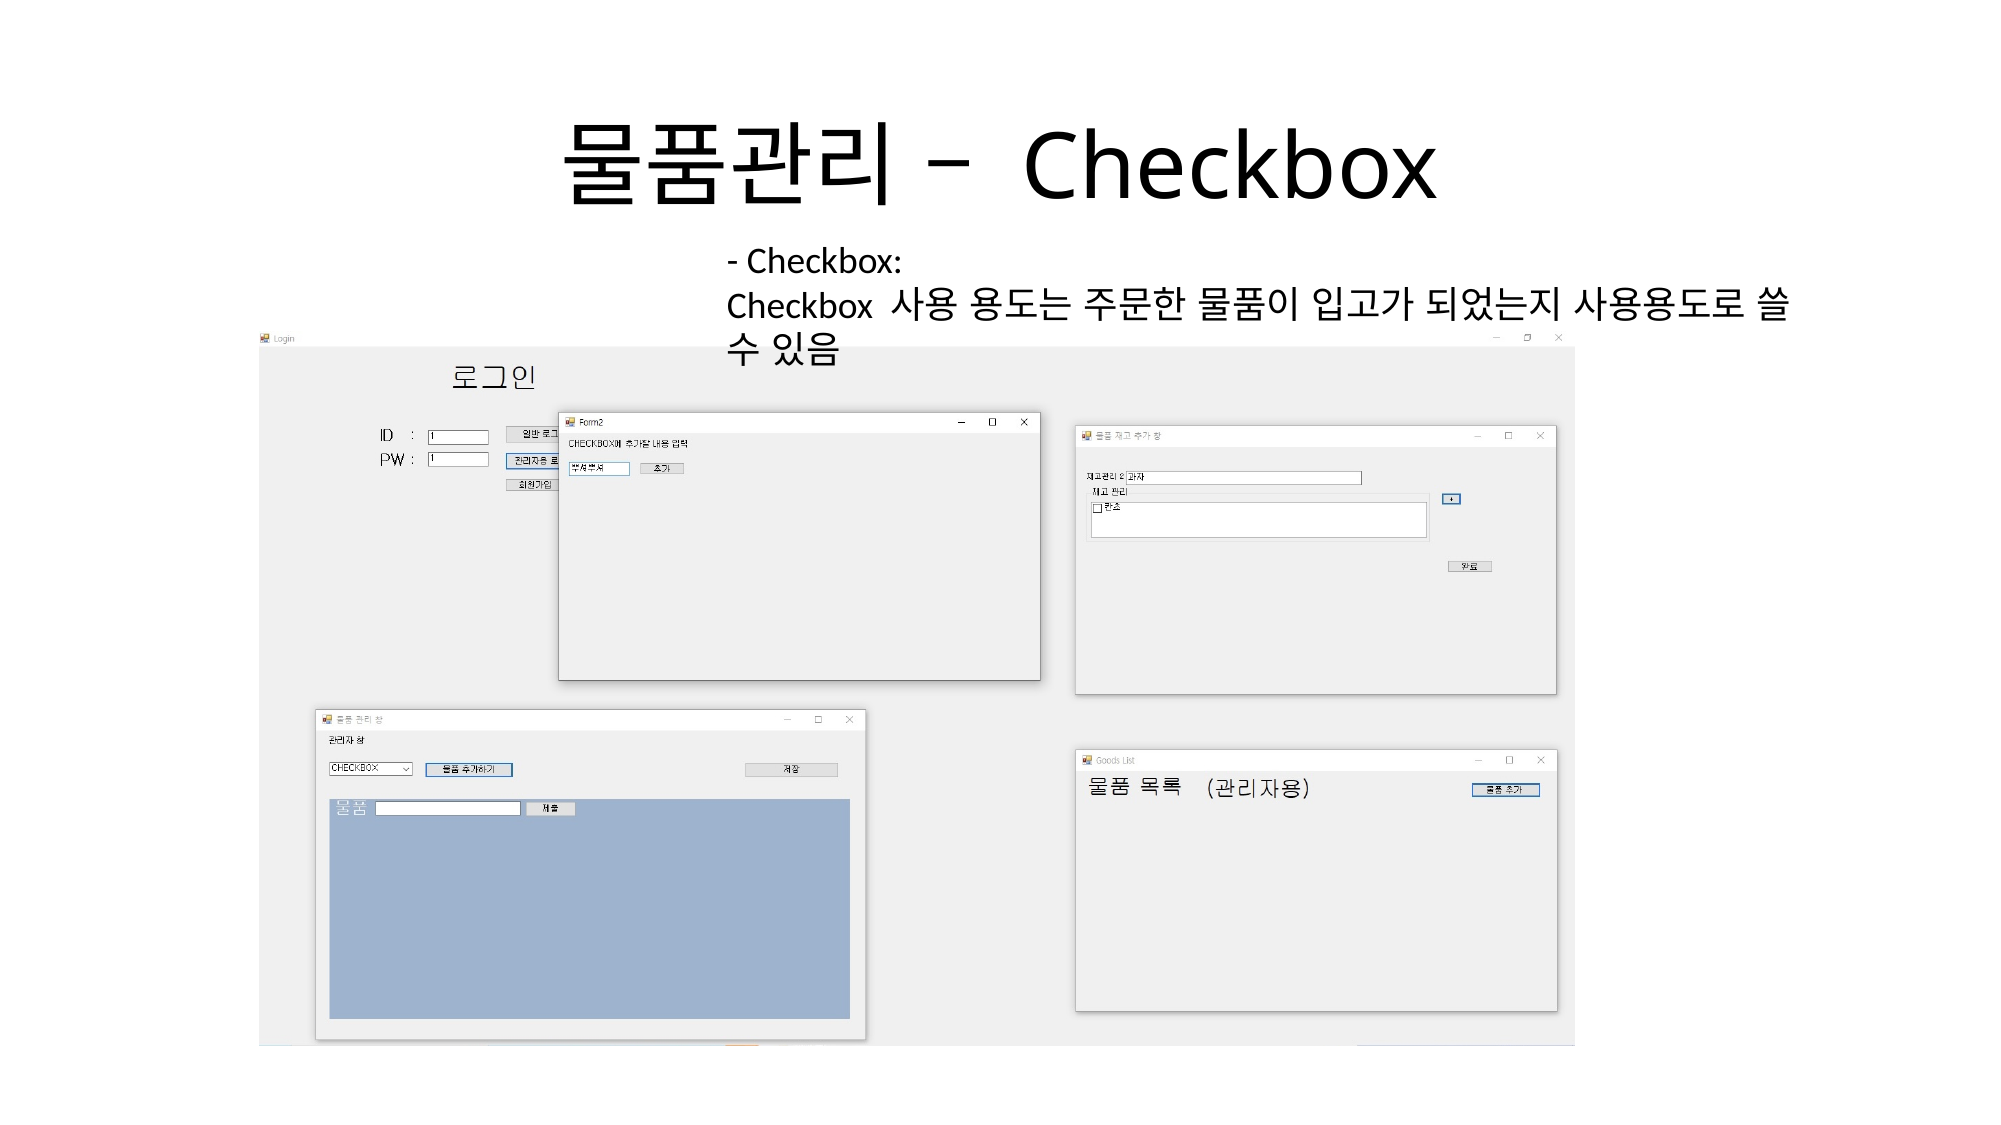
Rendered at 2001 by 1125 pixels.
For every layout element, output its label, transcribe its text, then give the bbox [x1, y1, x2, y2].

text_box - Checkbox: Checkbox 사용 용도는 주문한 물품이 입고가 되었는지 사용용도로 쓸 수 있음 [712, 228, 1823, 379]
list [259, 331, 1575, 1046]
title 물품관리 – Checkbox [137, 59, 1863, 278]
